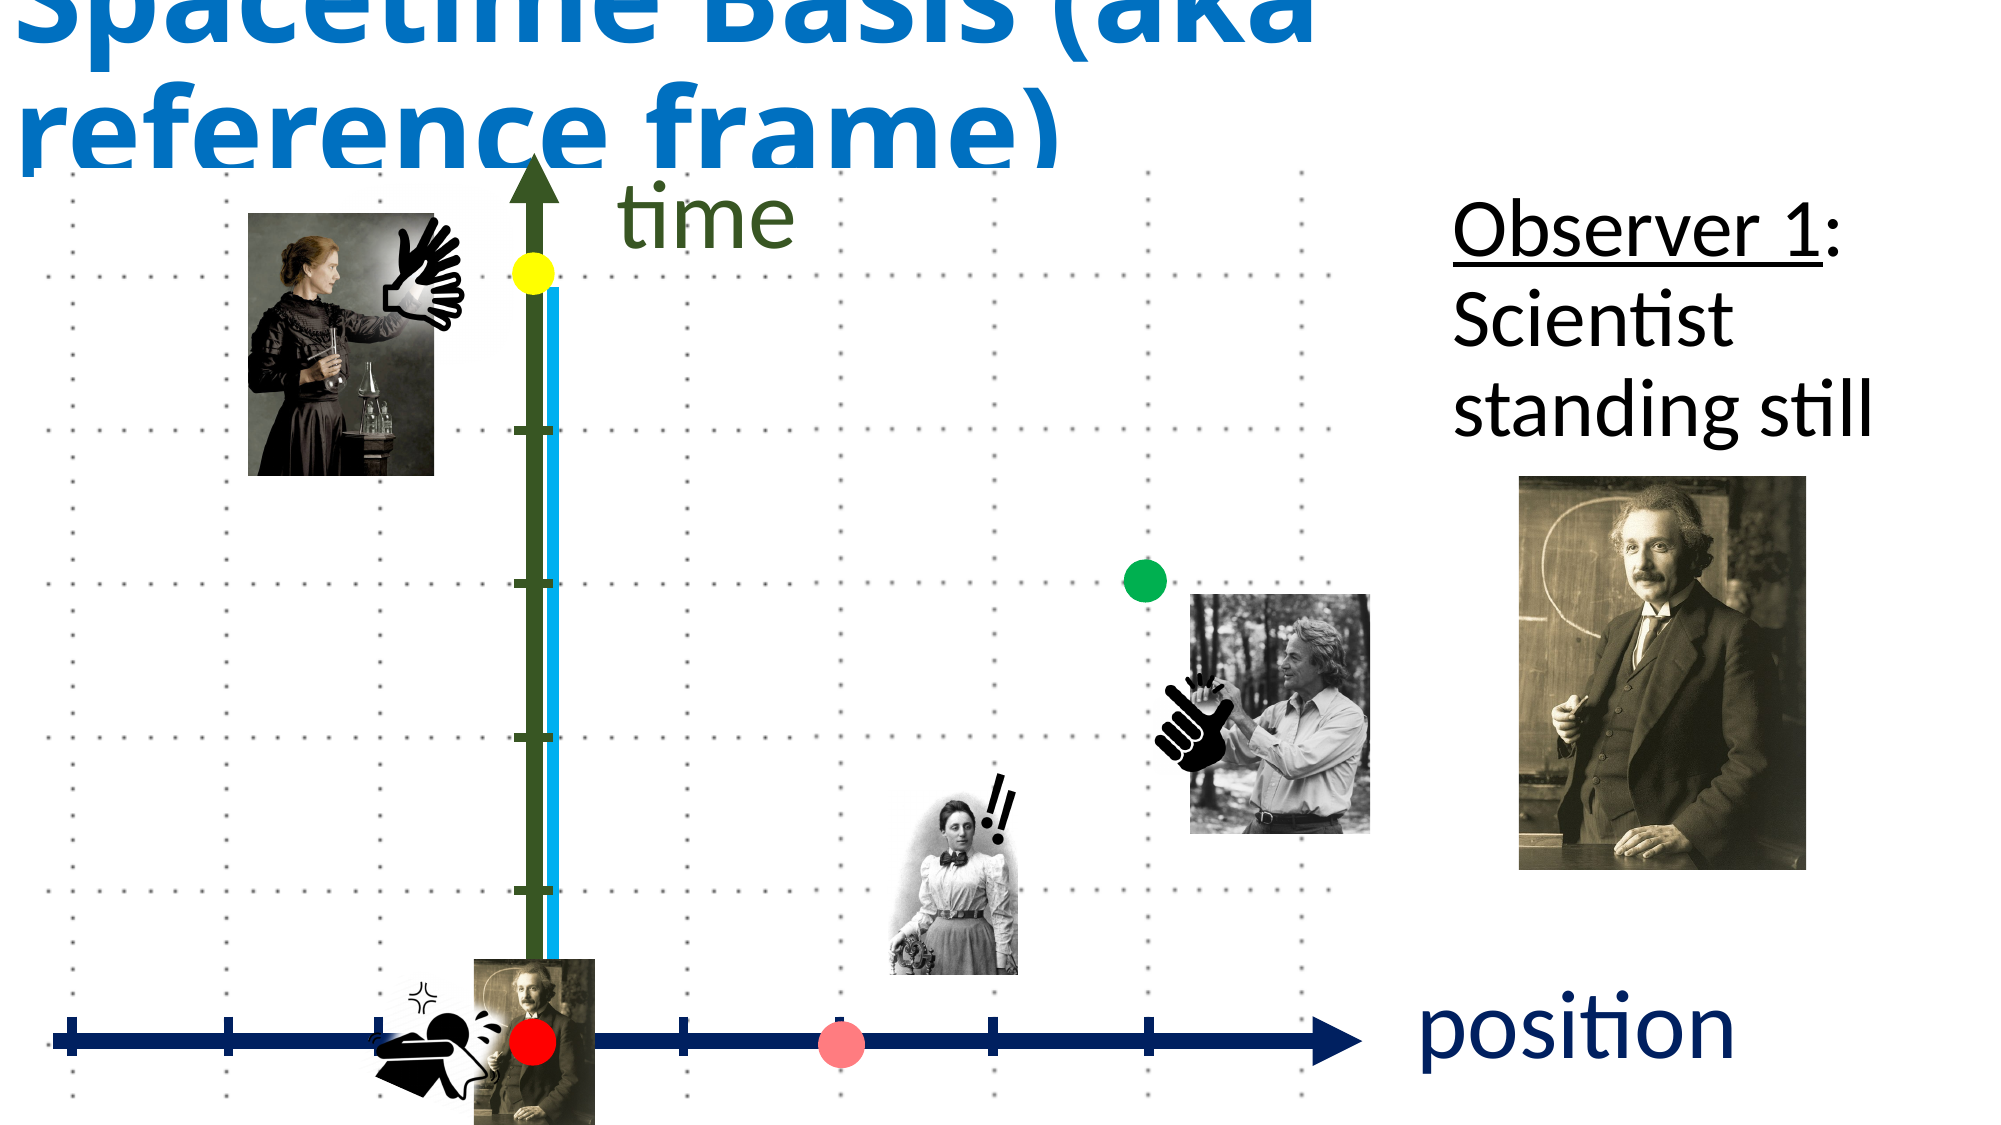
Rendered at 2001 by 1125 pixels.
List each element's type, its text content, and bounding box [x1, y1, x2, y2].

picture [473, 959, 595, 1125]
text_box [888, 767, 1038, 975]
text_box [513, 476, 554, 891]
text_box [1123, 559, 1370, 834]
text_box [33, 153, 1363, 1125]
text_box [1437, 176, 1935, 870]
text_box Spacetime Basis (aka reference frame) [0, 0, 1954, 216]
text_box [373, 980, 557, 1103]
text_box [248, 178, 555, 476]
